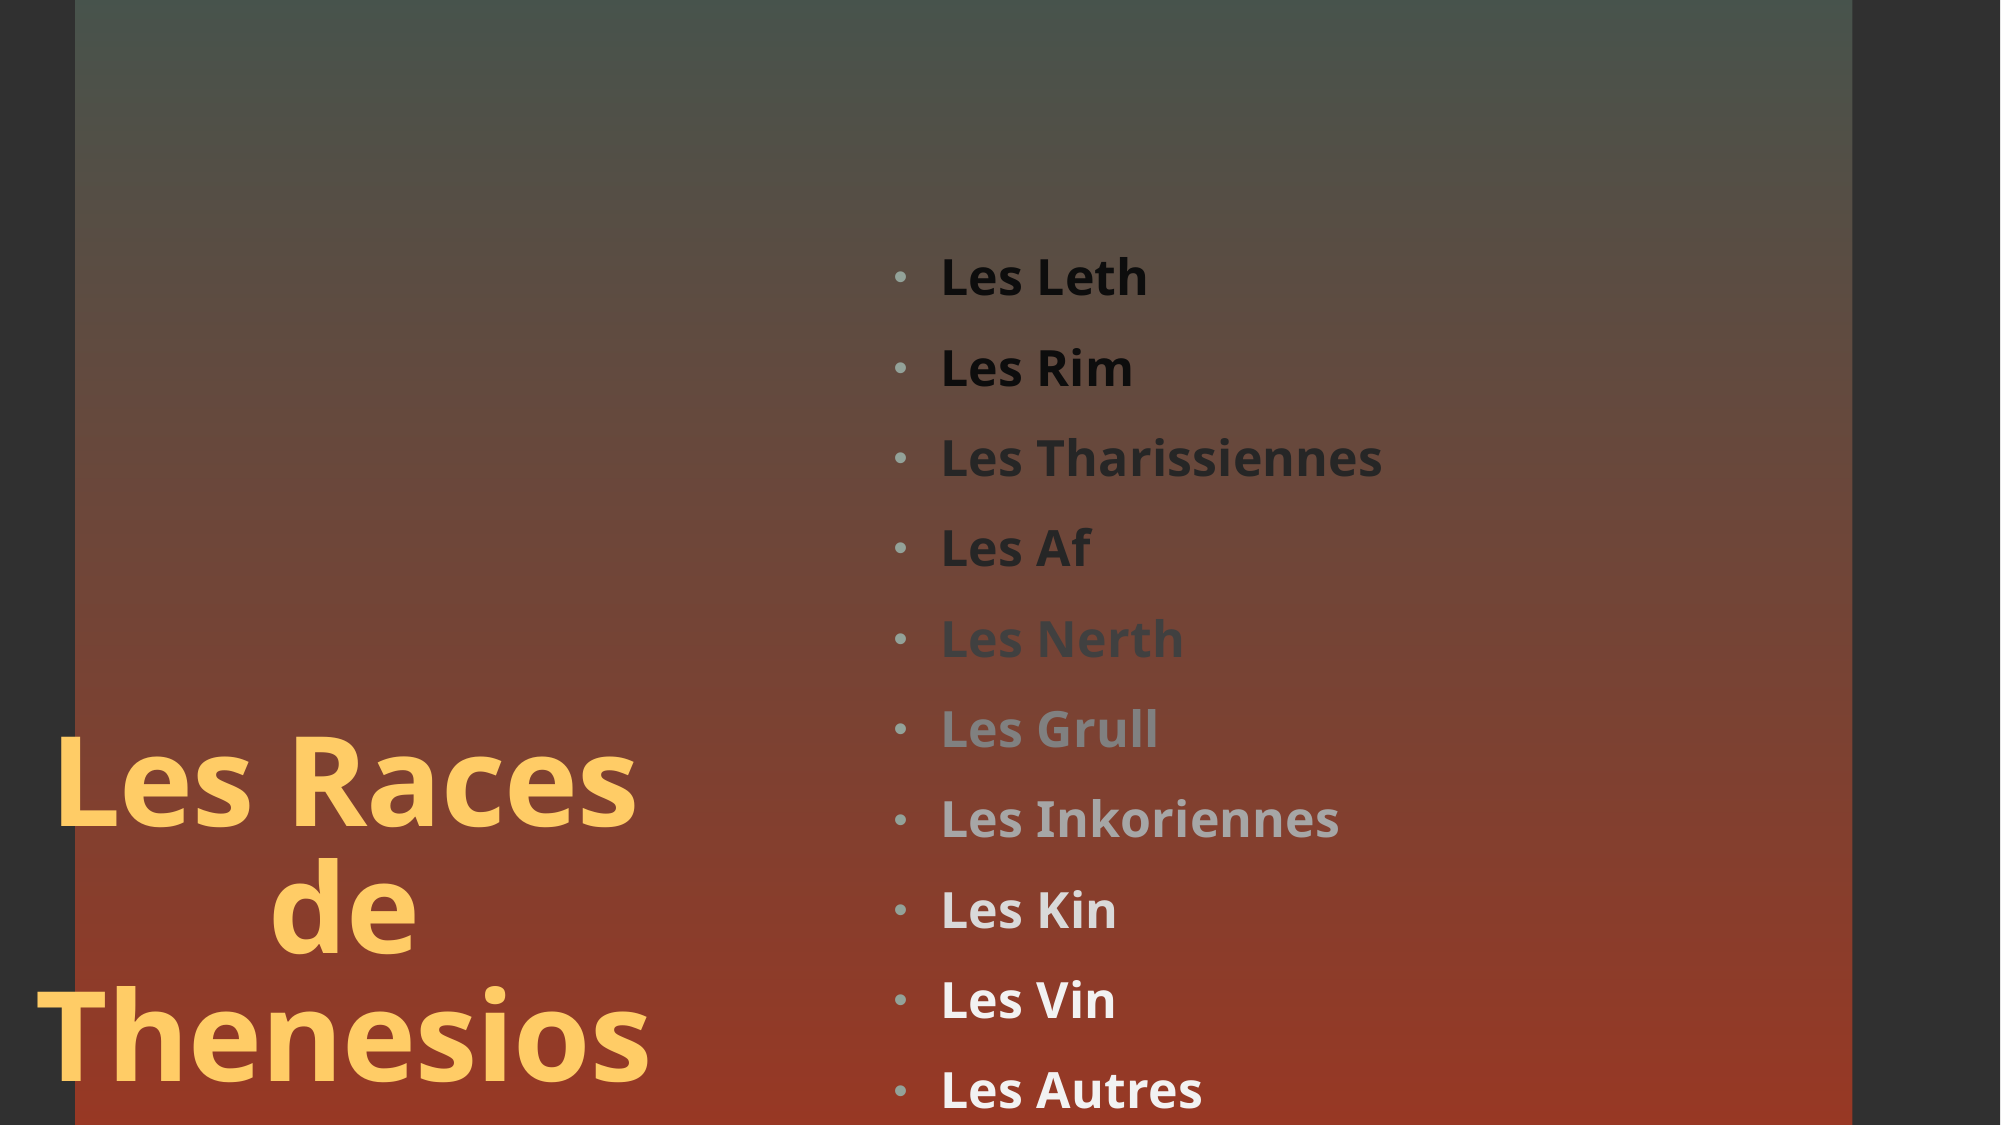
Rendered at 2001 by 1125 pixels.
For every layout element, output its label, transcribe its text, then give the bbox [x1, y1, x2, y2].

title Les Races de Thenesios [14, 654, 675, 1115]
subtitle Les Leth Les Rim Les Tharissiennes Les Af Les Nerth Les Grull Les Inkoriennes Les Kin Les Vin Les Autres [878, 242, 1814, 441]
